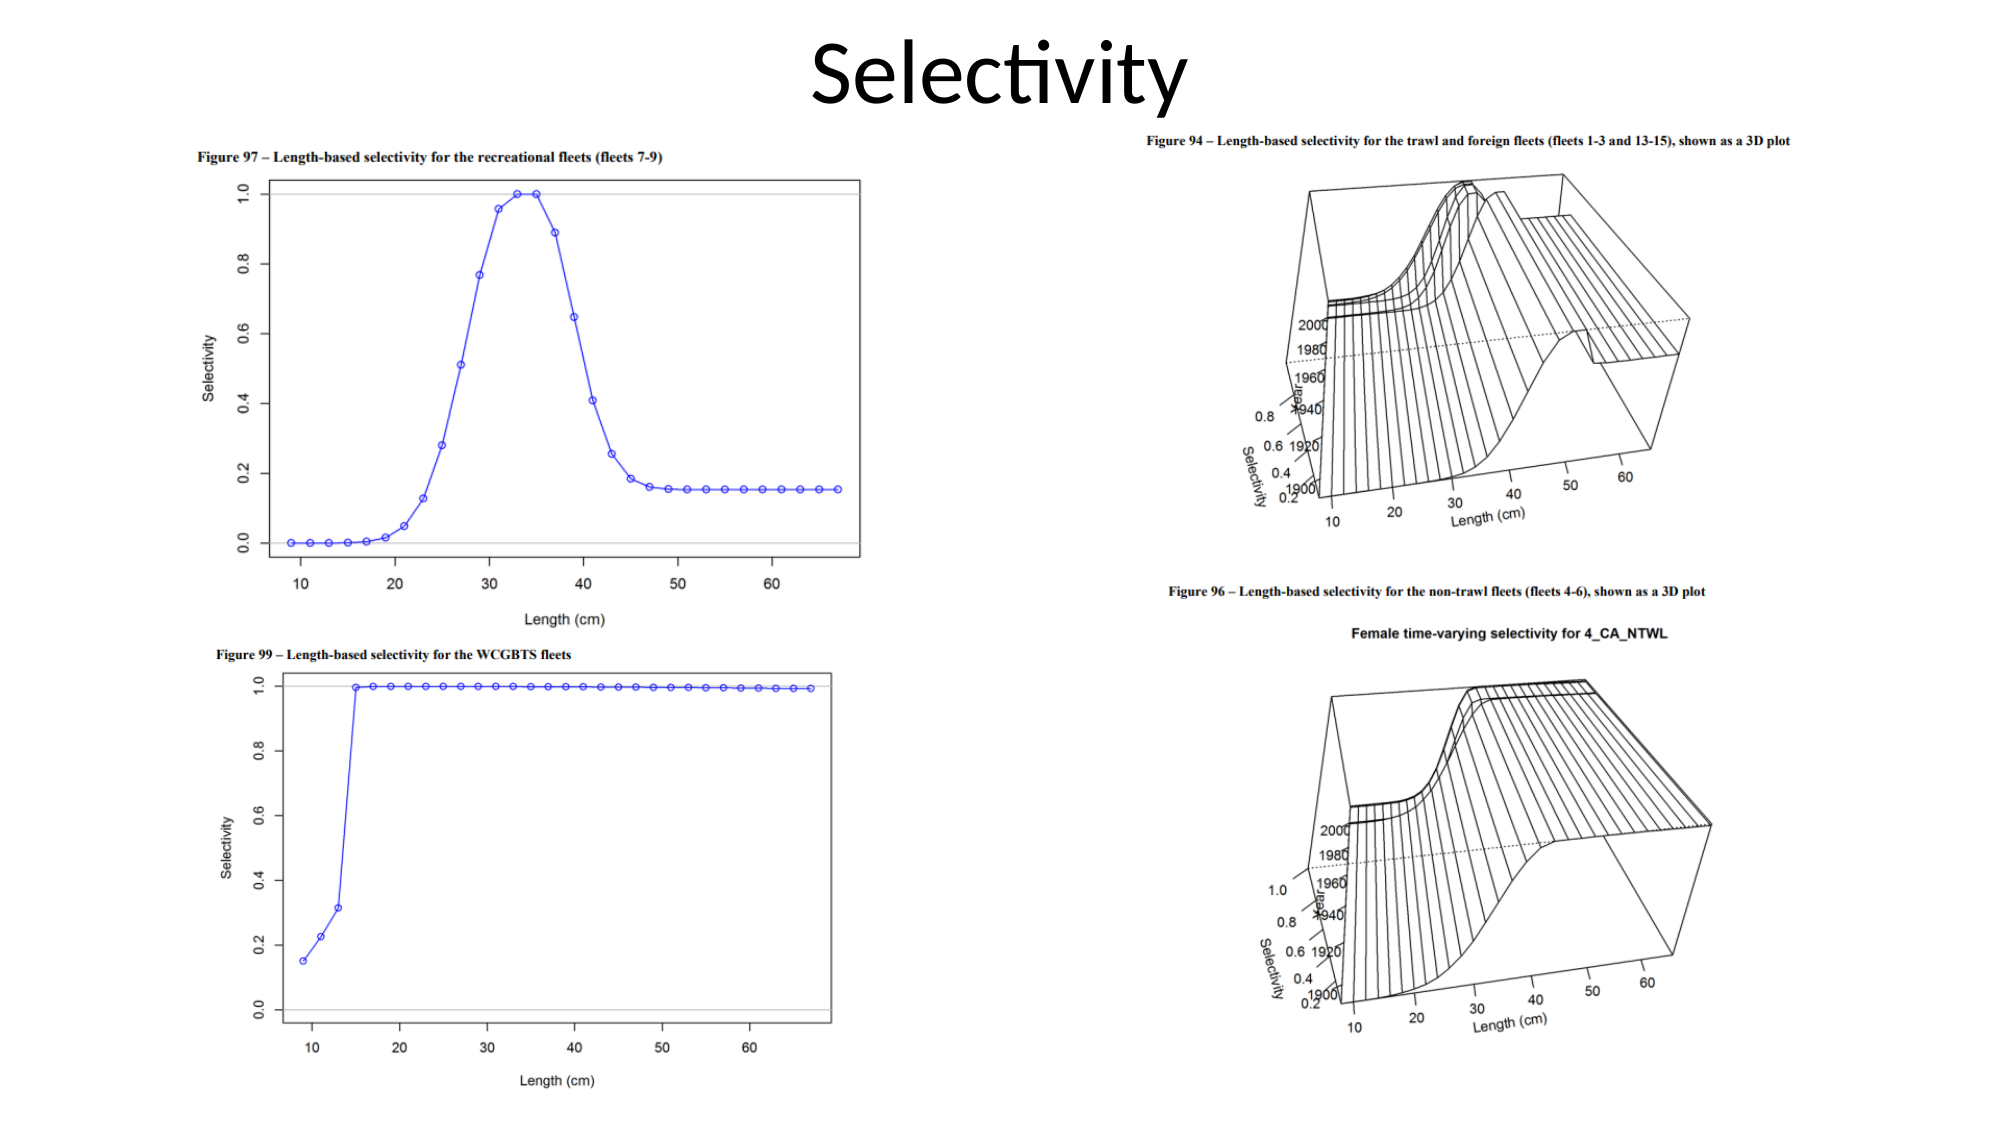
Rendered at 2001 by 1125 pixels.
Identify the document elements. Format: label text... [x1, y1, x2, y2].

picture [1092, 108, 1808, 1088]
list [112, 55, 908, 685]
title Selectivity [137, 0, 1863, 149]
picture [203, 634, 887, 1125]
